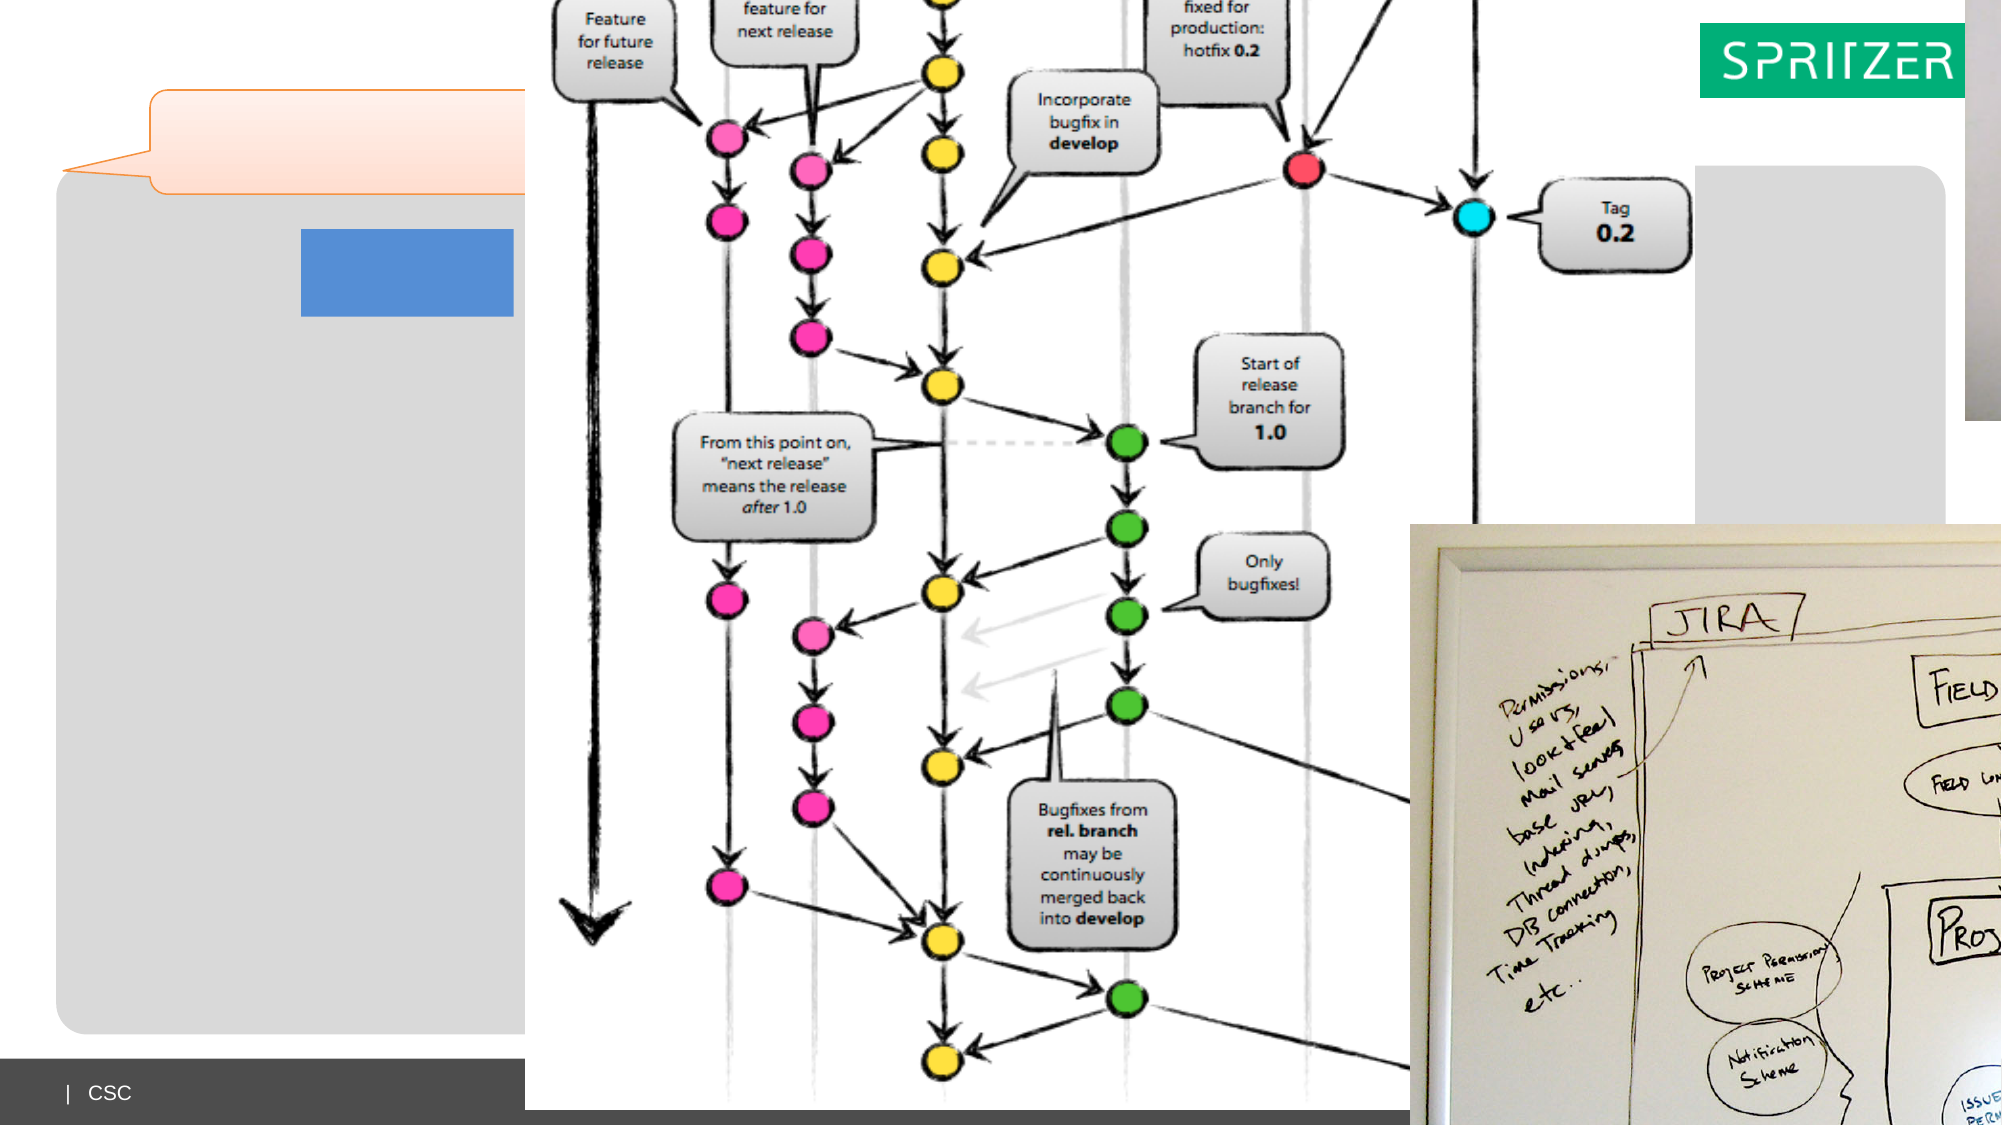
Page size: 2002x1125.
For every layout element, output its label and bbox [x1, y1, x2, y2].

text_box [63, 90, 519, 195]
picture [1700, 0, 2001, 421]
text_box [301, 229, 514, 317]
picture [524, 0, 2001, 1125]
